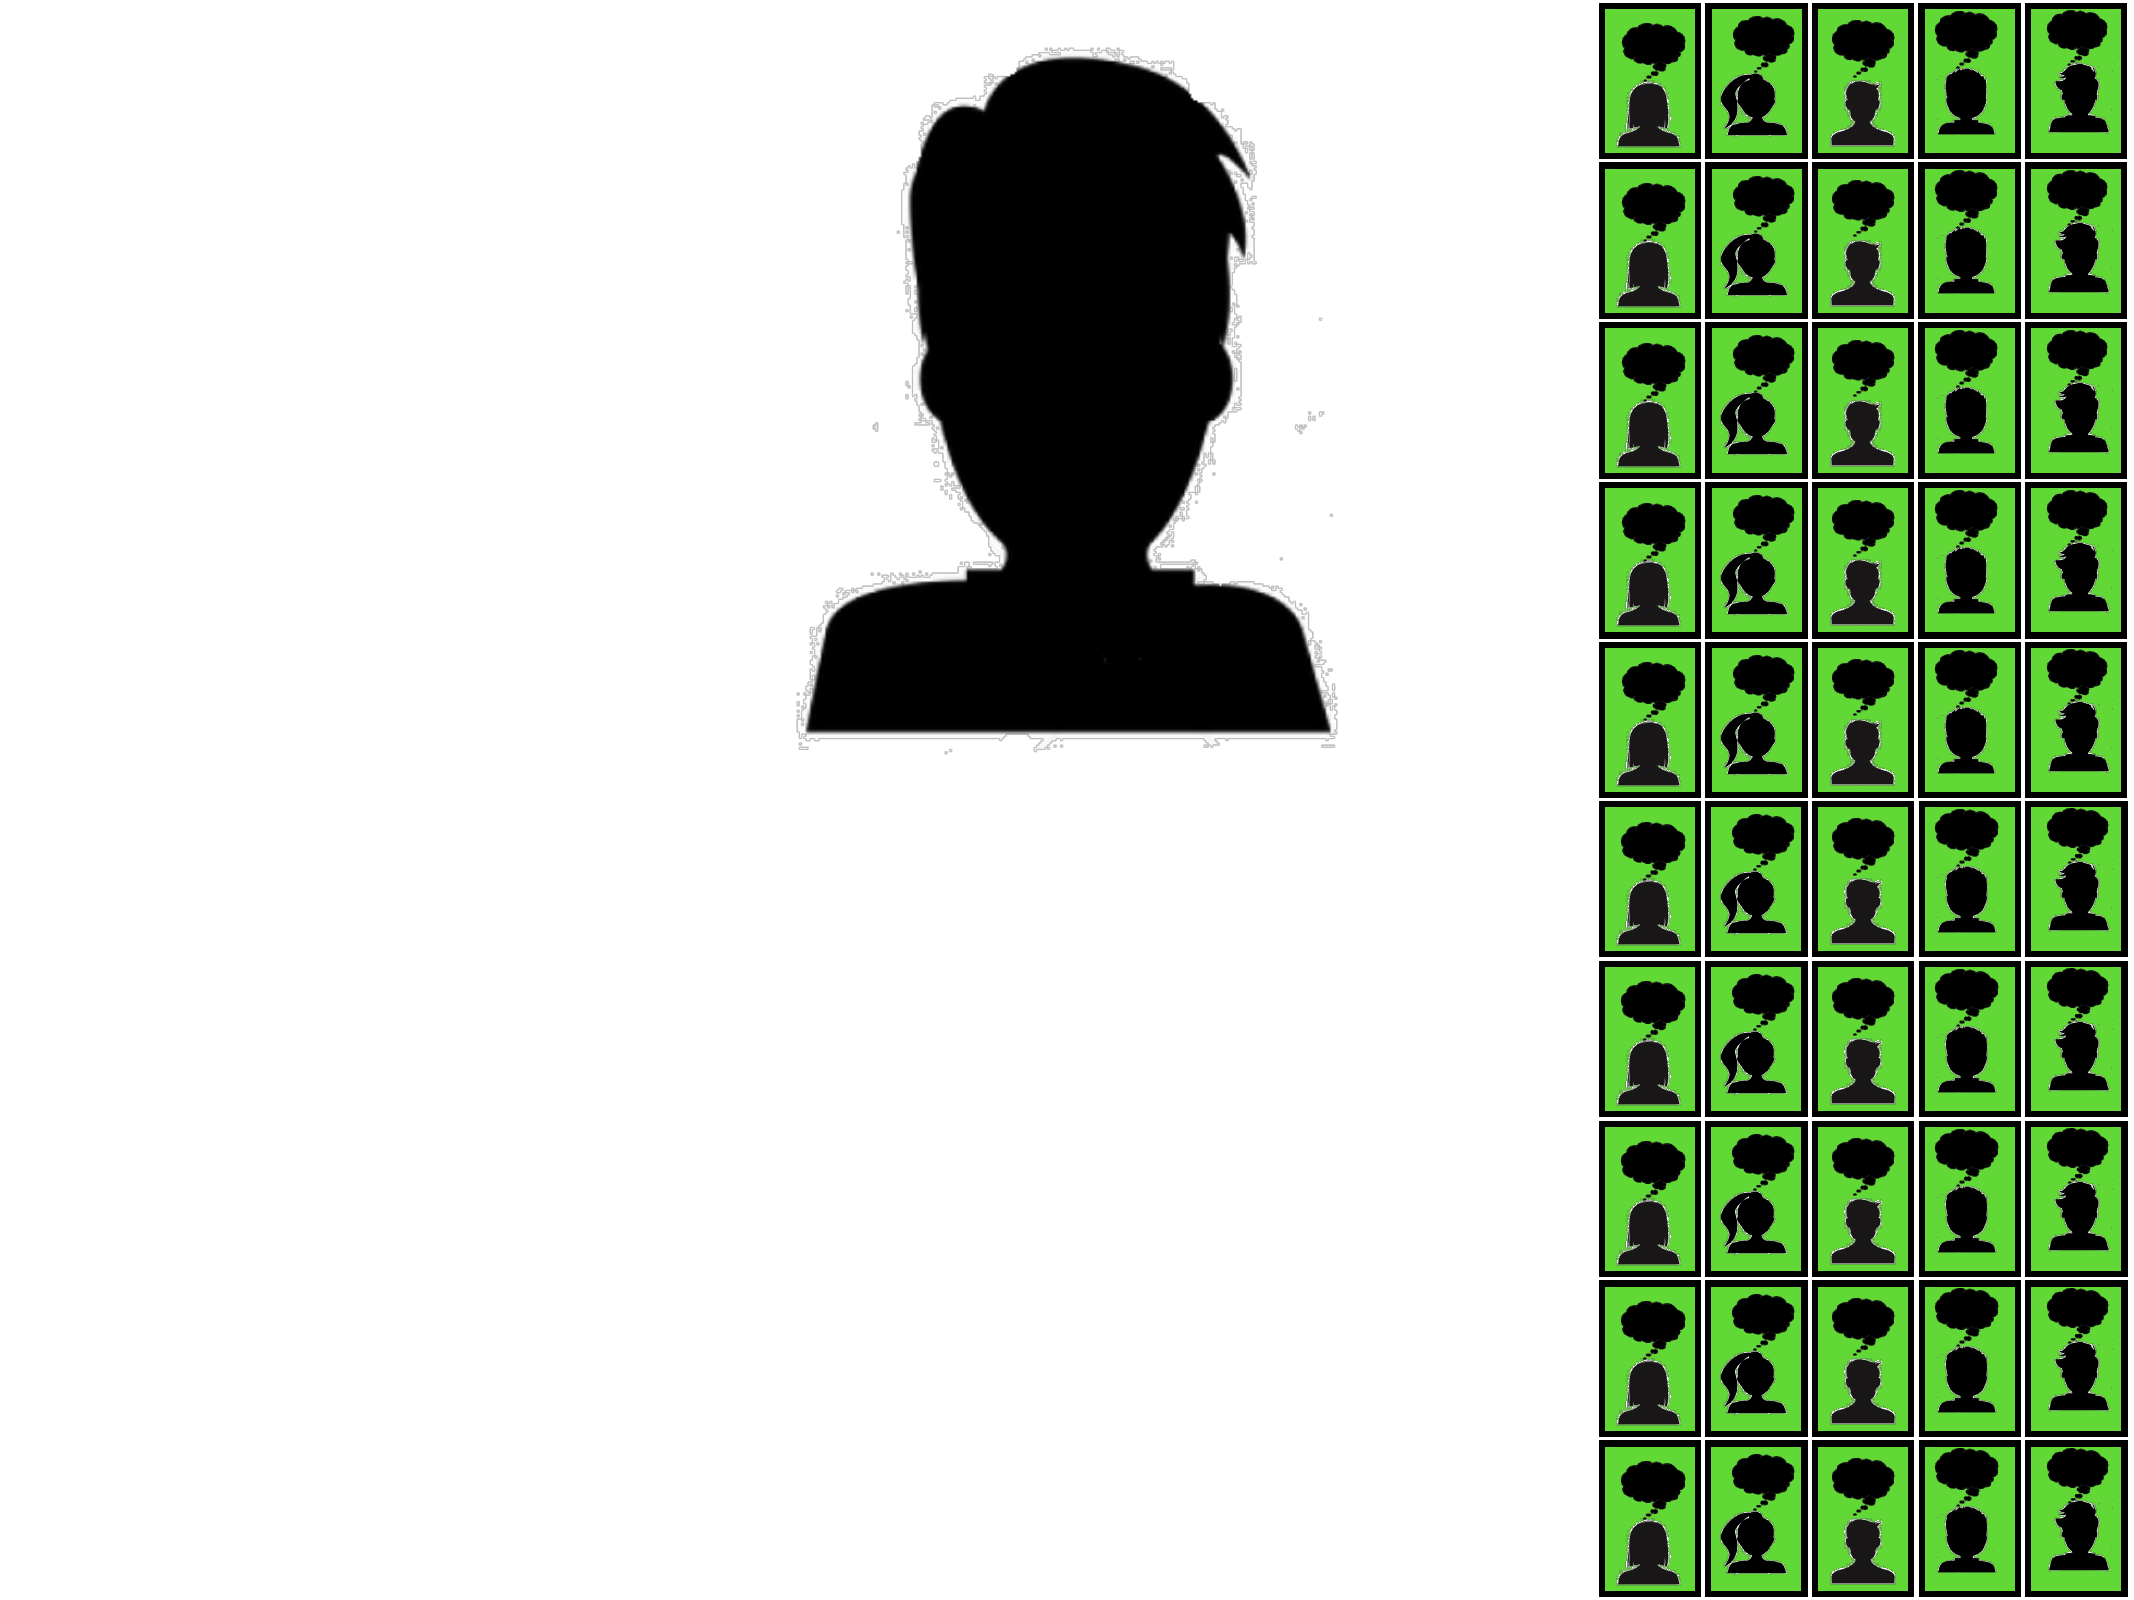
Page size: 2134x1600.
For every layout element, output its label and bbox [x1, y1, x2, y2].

picture [776, 27, 1358, 775]
text_box [1601, 5, 2125, 1595]
